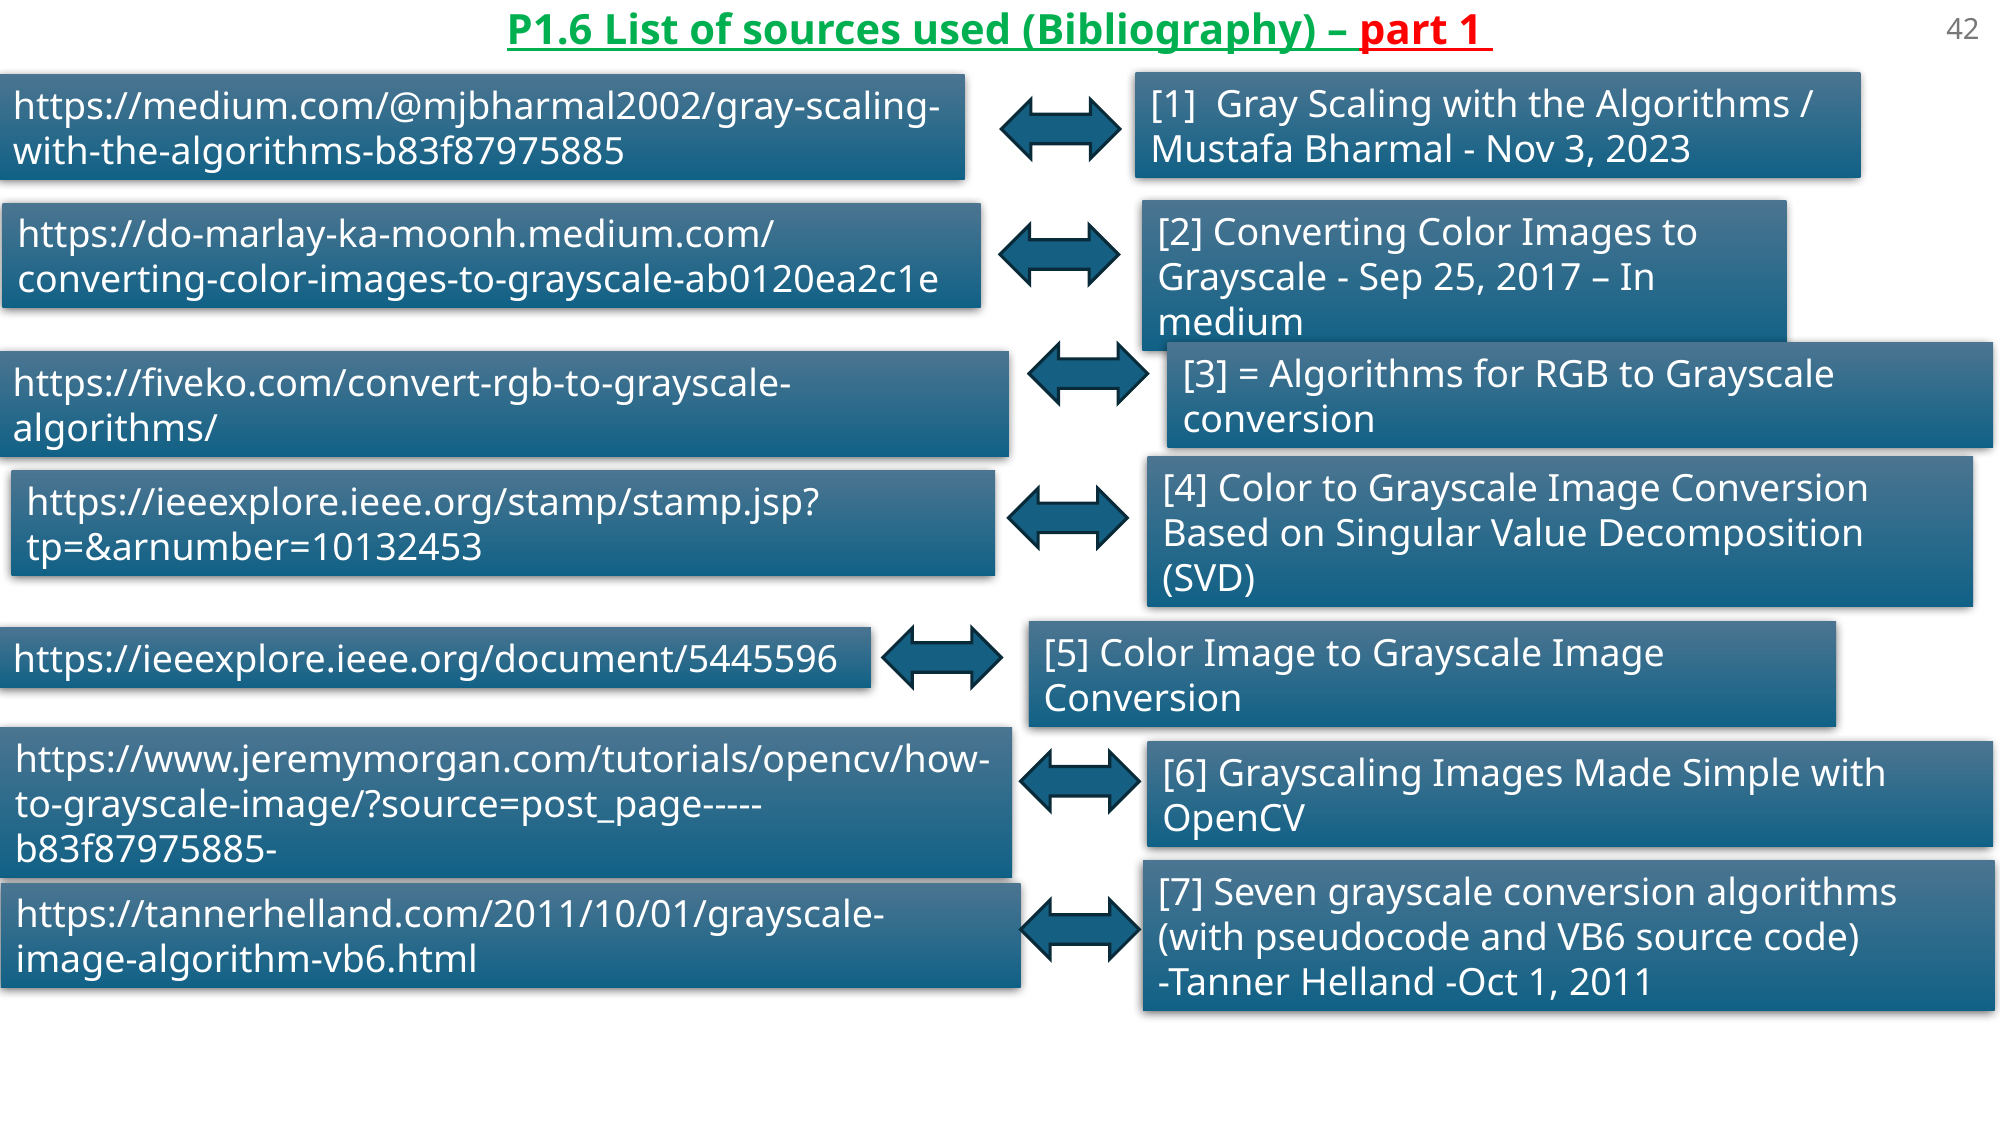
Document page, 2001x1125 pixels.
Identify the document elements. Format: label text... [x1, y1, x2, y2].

text_box [4] Color to Grayscale Image Conversion Based on Singular Value Decomposition (SVD) [1147, 456, 1974, 607]
text_box [1026, 340, 1150, 407]
text_box [5] Color Image to Grayscale Image Conversion [1028, 621, 1837, 727]
text_box [1] Gray Scaling with the Algorithms / Mustafa Bharmal - Nov 3, 2023 [1135, 72, 1861, 178]
text_box https://medium.com/@mjbharmal2002/gray-scaling-with-the-algorithms-b83f87975885 [0, 74, 965, 180]
text_box https://ieeexplore.ieee.org/document/5445596 [0, 627, 871, 688]
text_box [999, 95, 1123, 163]
text_box P1.6 List of sources used (Bibliography) – part 1 [190, 0, 1810, 62]
text_box [2] Converting Color Images to Grayscale - Sep 25, 2017 – In medium [1142, 200, 1787, 351]
text_box https://tannerhelland.com/2011/10/01/grayscale-image-algorithm-vb6.html [0, 883, 1021, 988]
slide_number 42 [1910, 0, 1995, 61]
text_box https://ieeexplore.ieee.org/stamp/stamp.jsp?tp=&arnumber=10132453 [11, 470, 996, 576]
text_box [6] Grayscaling Images Made Simple with OpenCV [1147, 741, 1994, 847]
text_box https://do-marlay-ka-moonh.medium.com/converting-color-images-to-grayscale-ab0120ea2c1e [2, 203, 981, 308]
text_box [7] Seven grayscale conversion algorithms (with pseudocode and VB6 source code) -Tanner Helland -Oct 1, 2011 [1143, 860, 1995, 1011]
text_box [1018, 747, 1139, 815]
text_box https://www.jeremymorgan.com/tutorials/opencv/how-to-grayscale-image/?source=post_page-----b83f87975885- [0, 727, 1013, 878]
text_box [1018, 896, 1142, 963]
text_box [880, 624, 1004, 691]
text_box [997, 221, 1121, 288]
text_box [1006, 484, 1130, 552]
text_box https://fiveko.com/convert-rgb-to-grayscale-algorithms/ [0, 351, 1009, 457]
text_box [3] = Algorithms for RGB to Grayscale conversion [1167, 342, 1994, 448]
